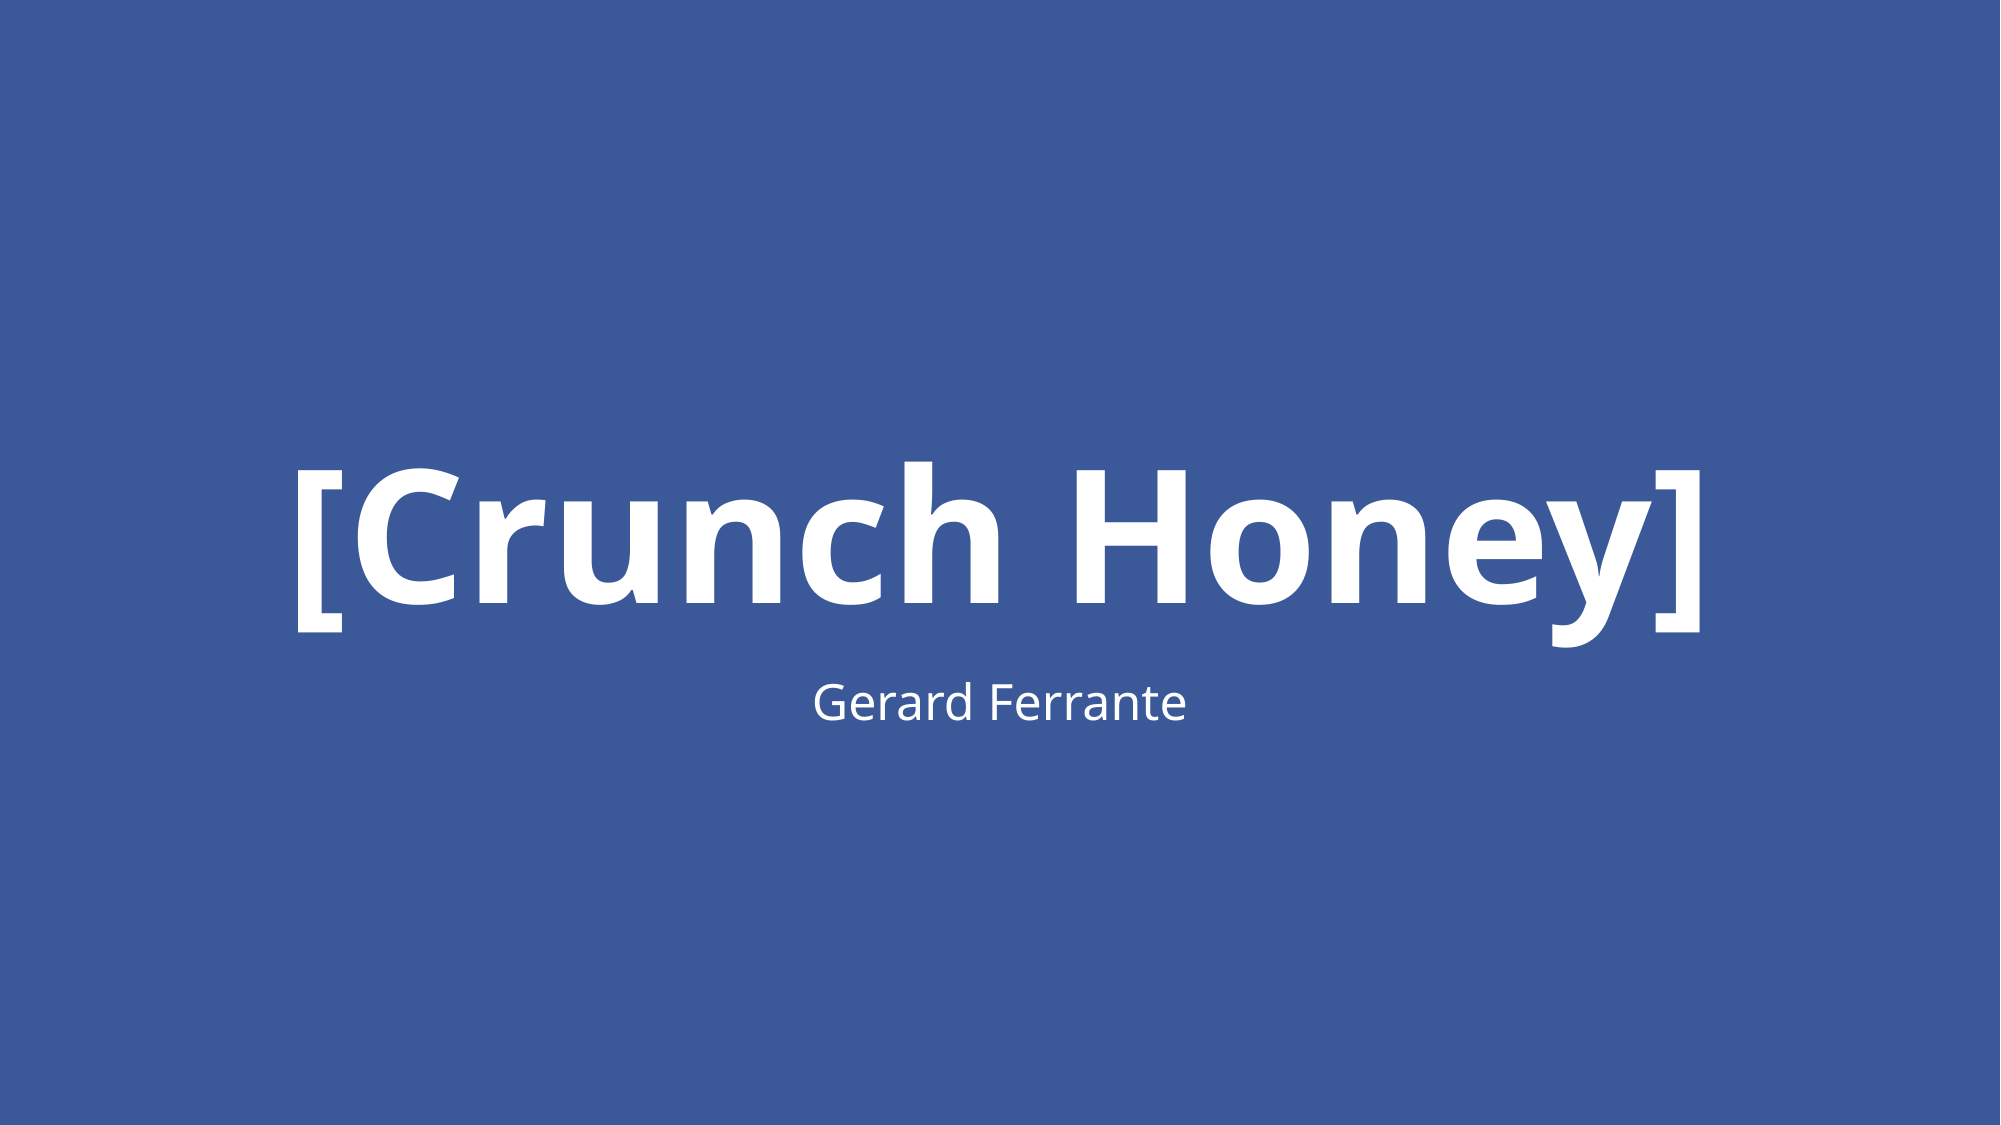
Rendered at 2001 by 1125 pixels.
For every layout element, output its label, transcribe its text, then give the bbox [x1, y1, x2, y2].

subtitle Gerard Ferrante [249, 669, 1750, 941]
title [Crunch Honey] [249, 259, 1750, 652]
